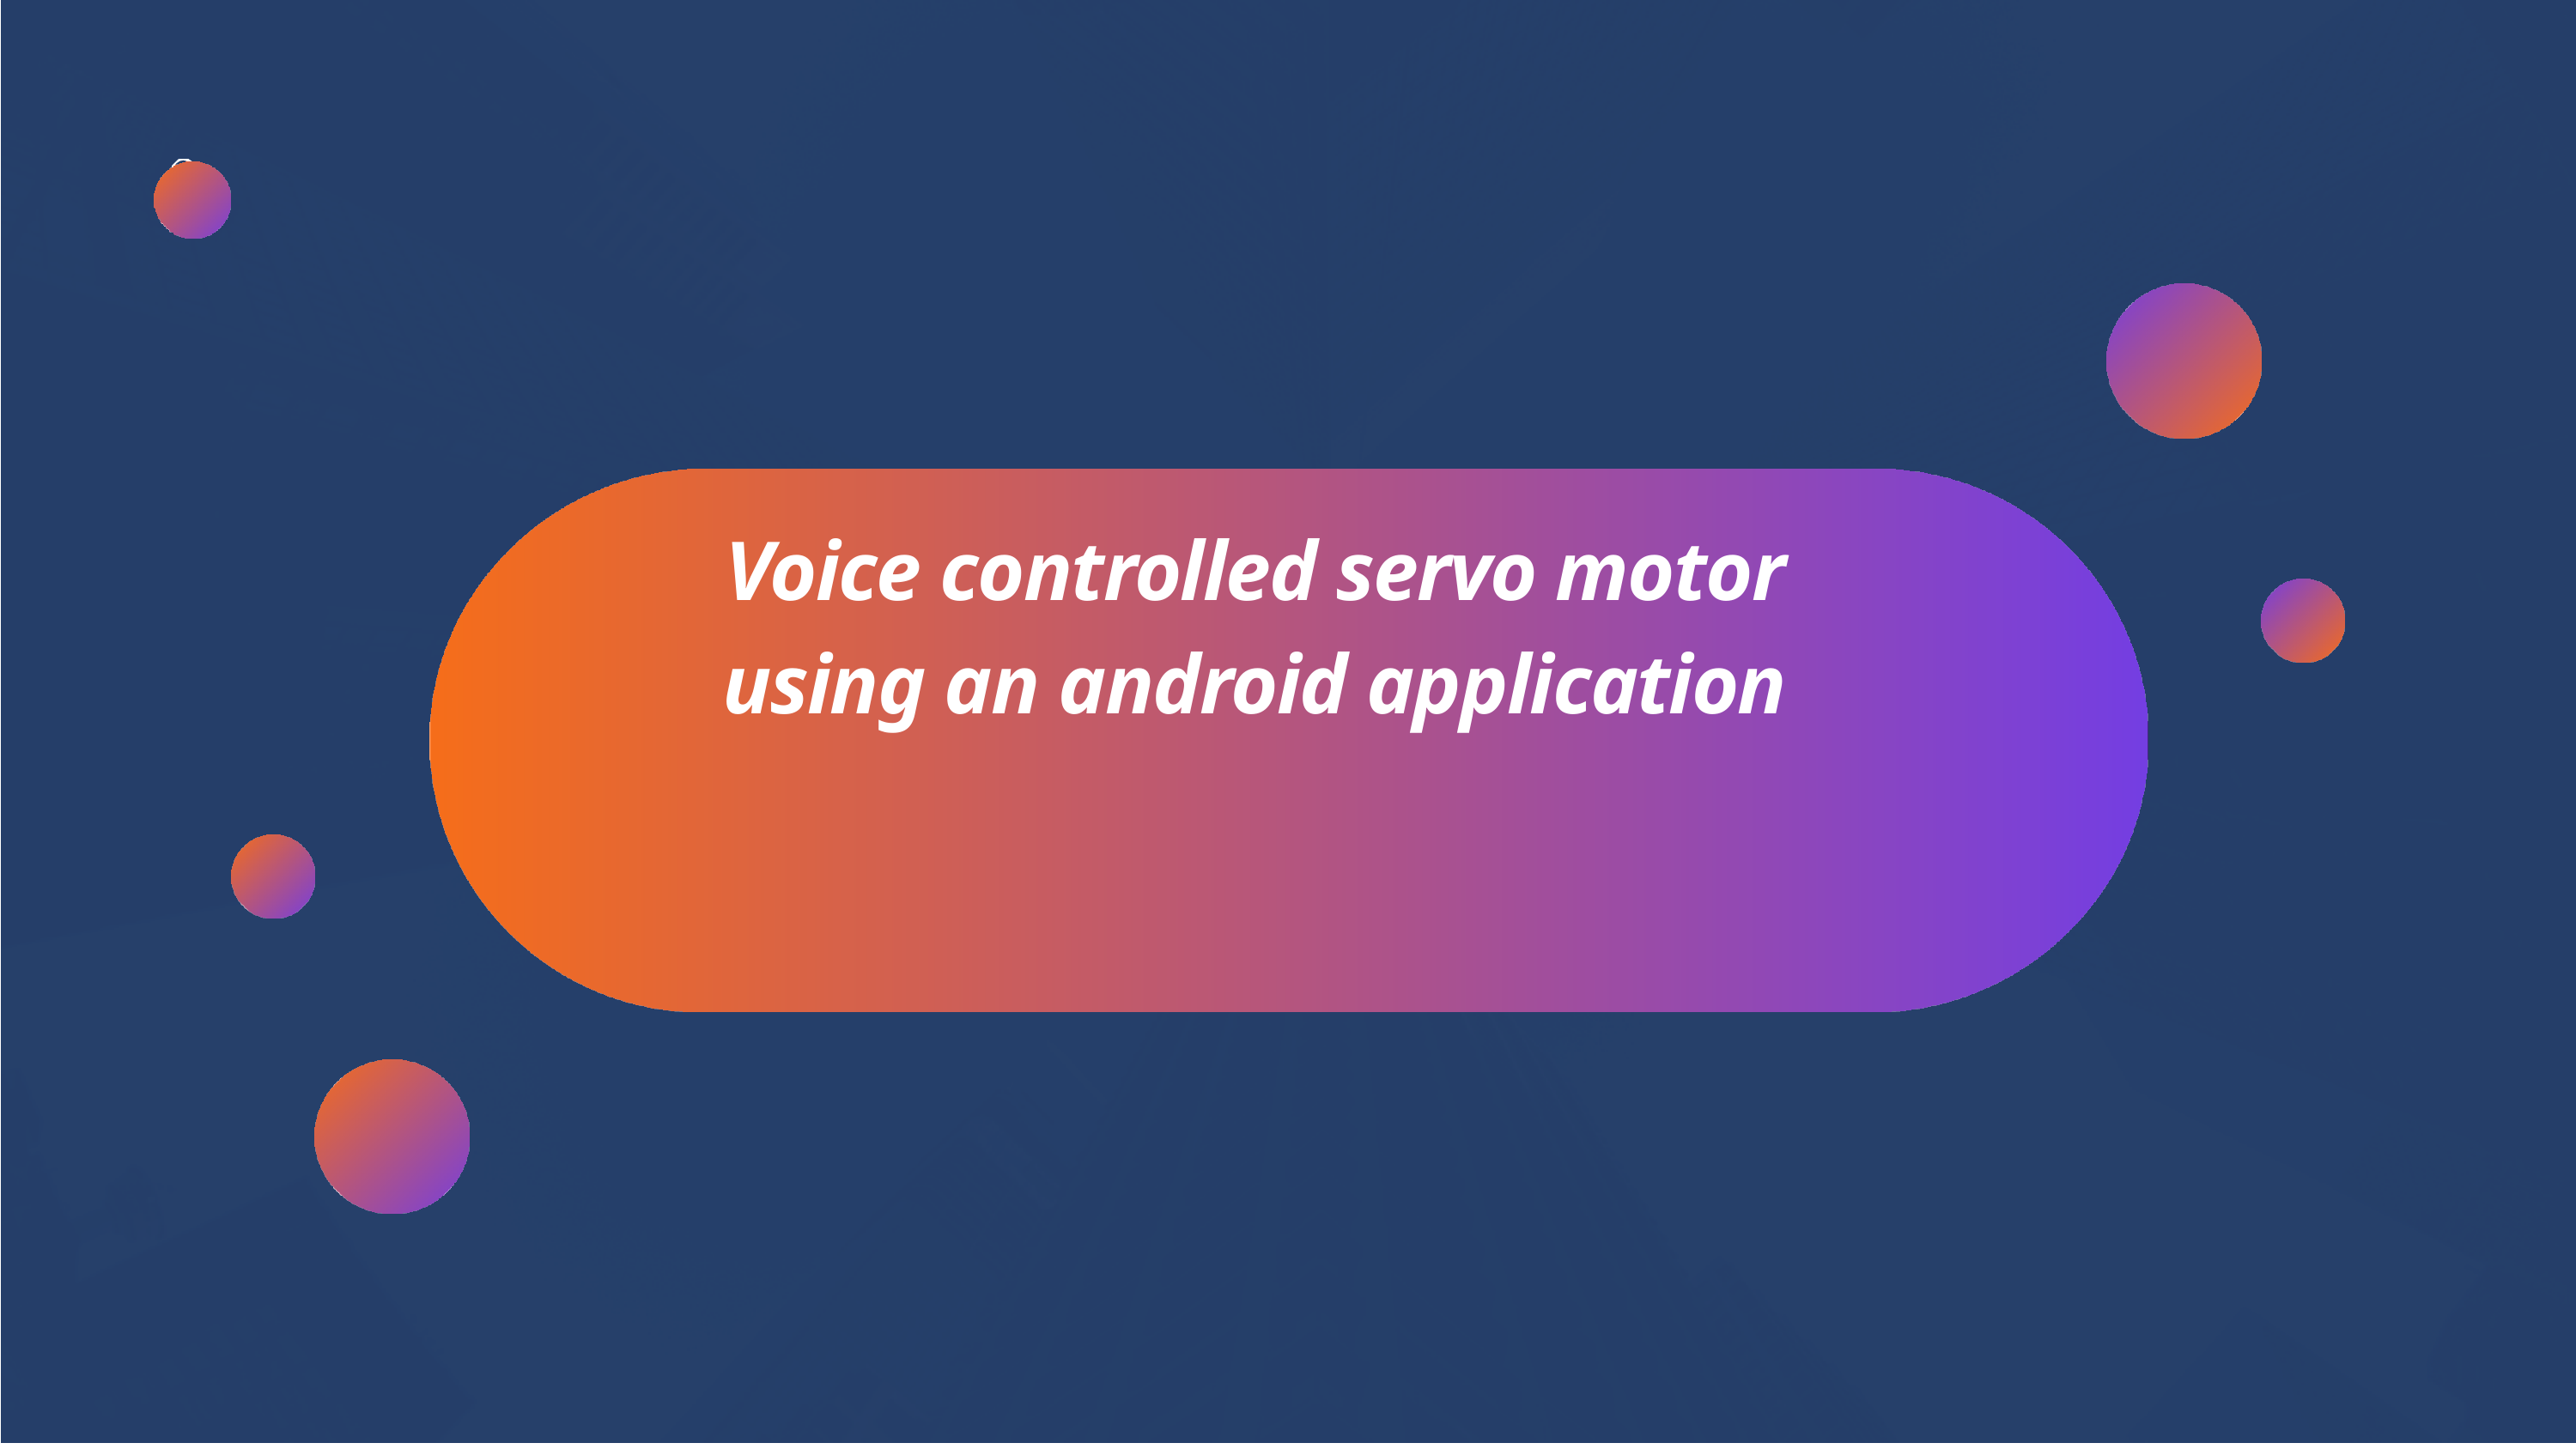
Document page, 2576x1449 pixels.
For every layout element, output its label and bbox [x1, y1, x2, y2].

text_box [154, 161, 2345, 1215]
text_box [0, 0, 2576, 1443]
